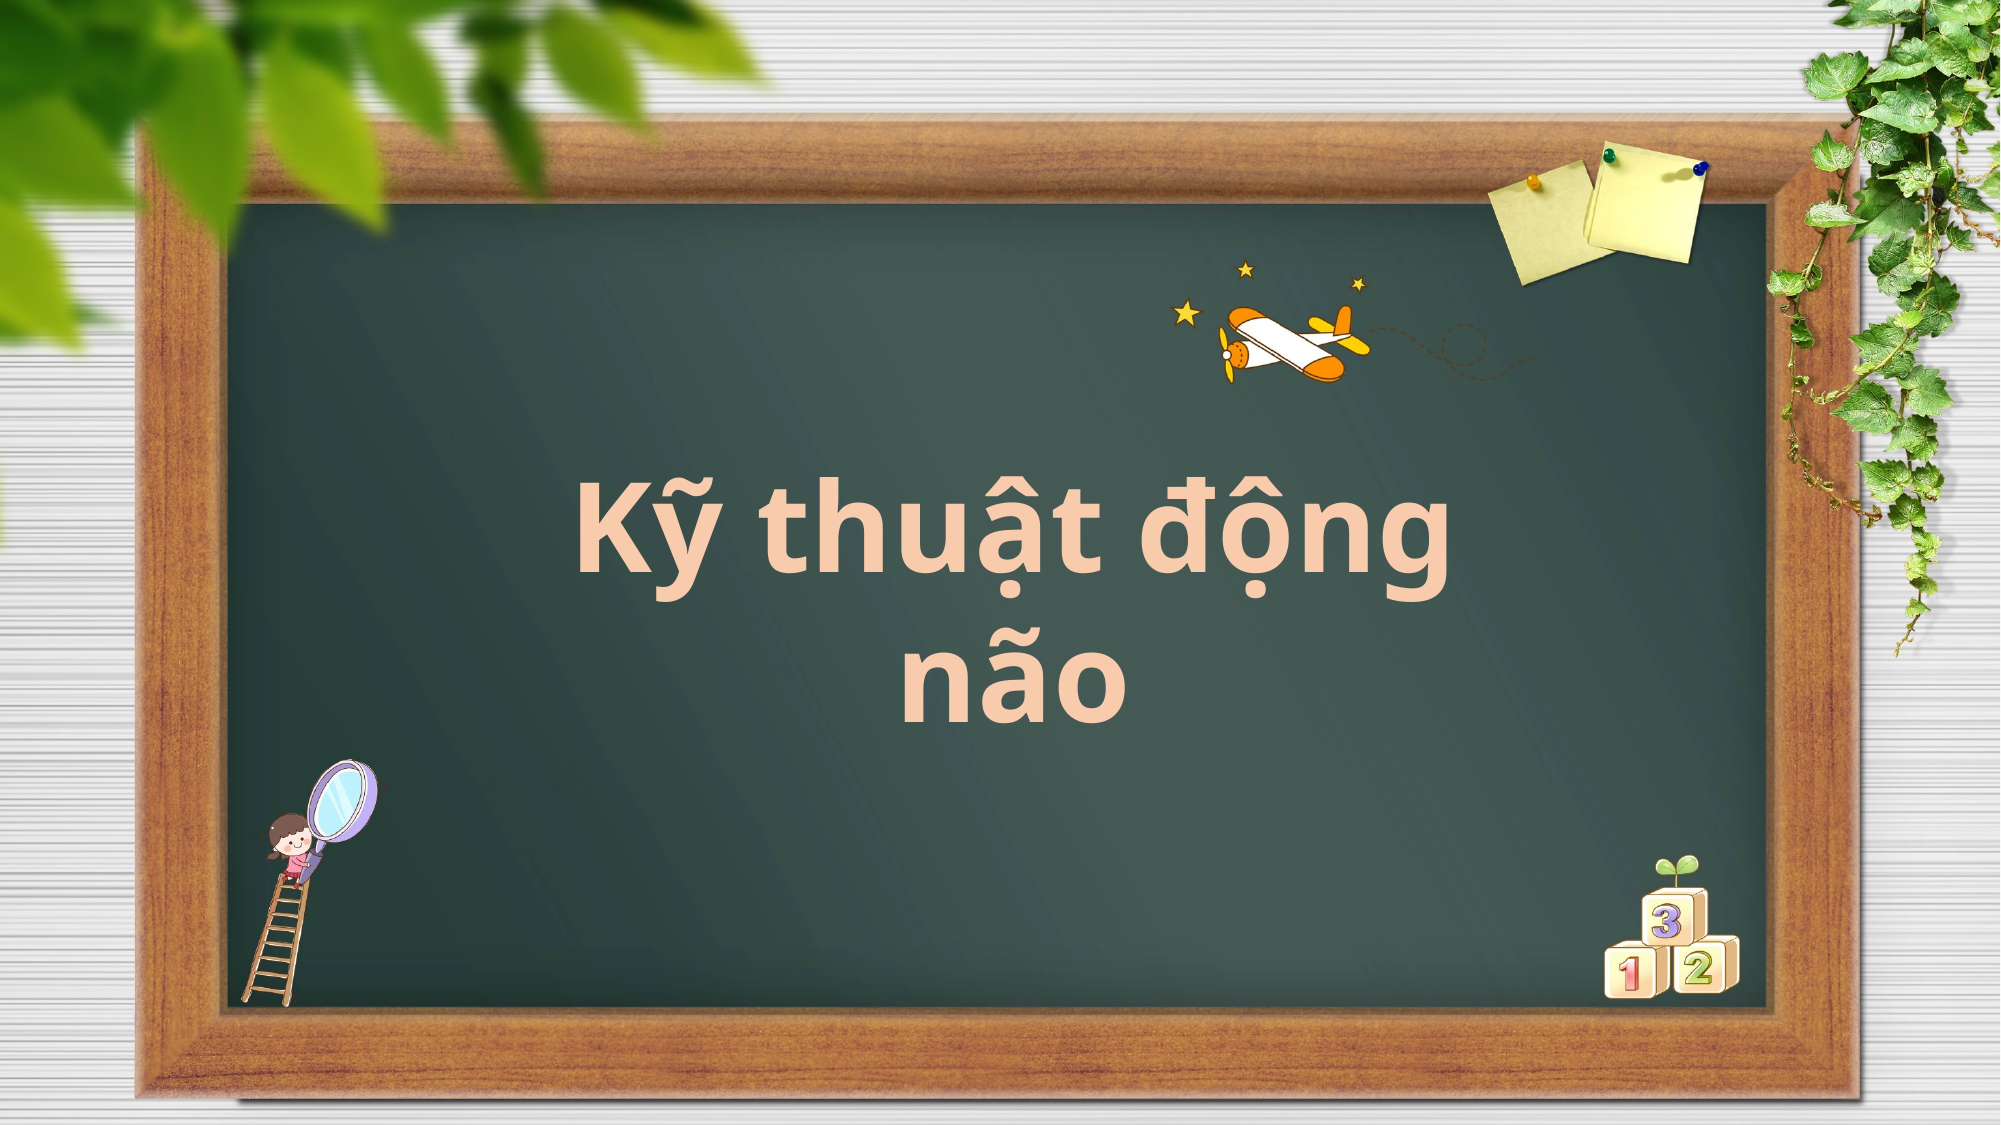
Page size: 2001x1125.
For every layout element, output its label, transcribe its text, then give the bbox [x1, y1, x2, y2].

picture [0, 0, 2001, 1125]
text_box Kỹ thuật động não [531, 440, 1496, 755]
